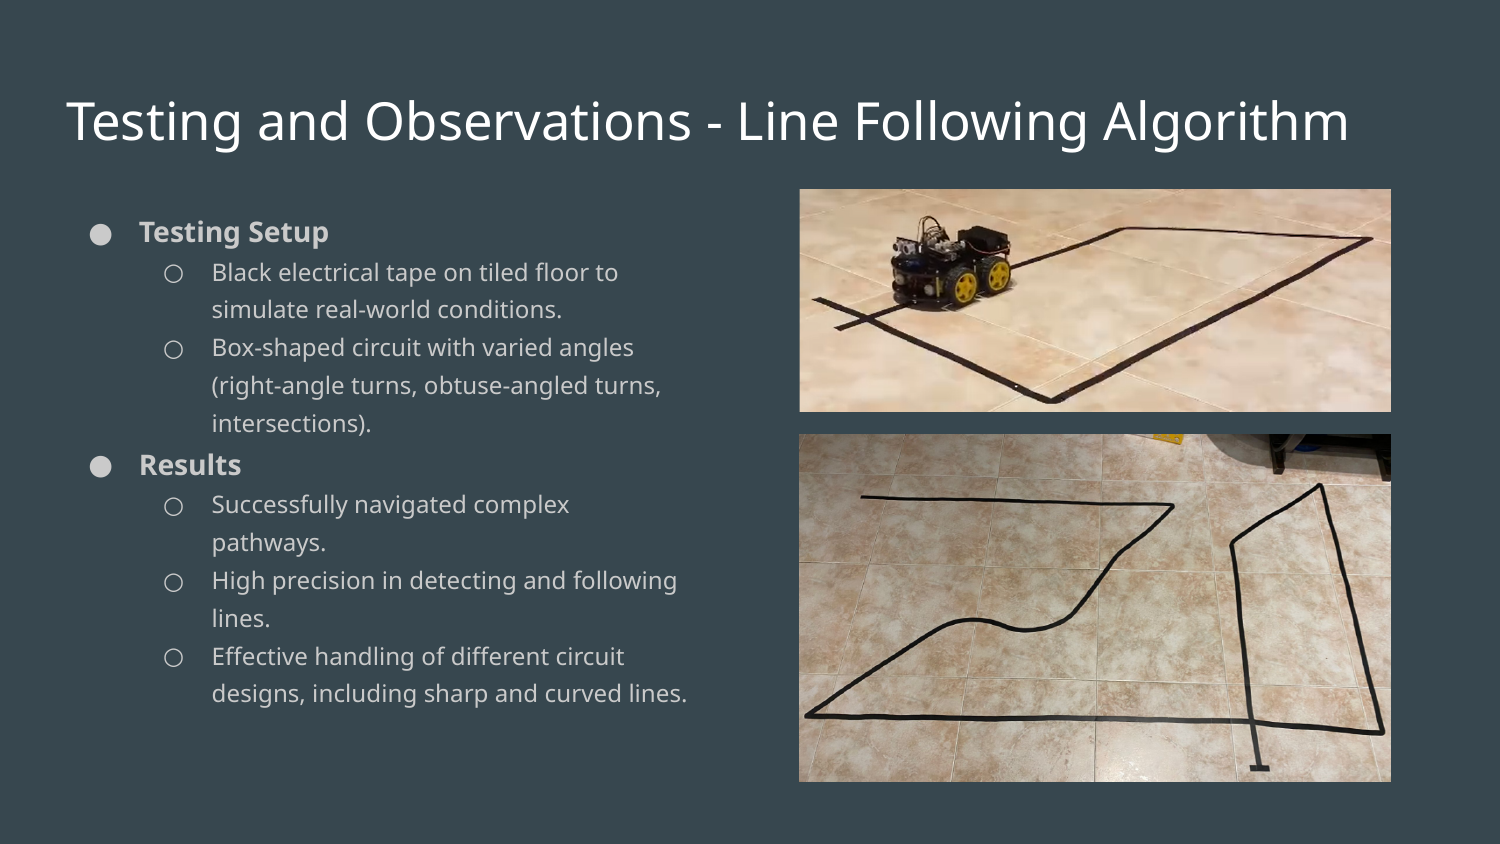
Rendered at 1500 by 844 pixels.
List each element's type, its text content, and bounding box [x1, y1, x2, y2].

title Testing and Observations - Line Following Algorithm [51, 72, 1449, 167]
list Testing Setup Black electrical tape on tiled floor to simulate real-world conditions. Box-shaped circuit with varied angles (right-angle turns, obtuse-angled turns, intersections). Results Successfully navigated complex pathways. High precision in detecting and following lines. Effective handling of different circuit designs, including sharp and curved lines. [51, 189, 704, 750]
picture [799, 434, 1392, 782]
picture [799, 188, 1392, 413]
